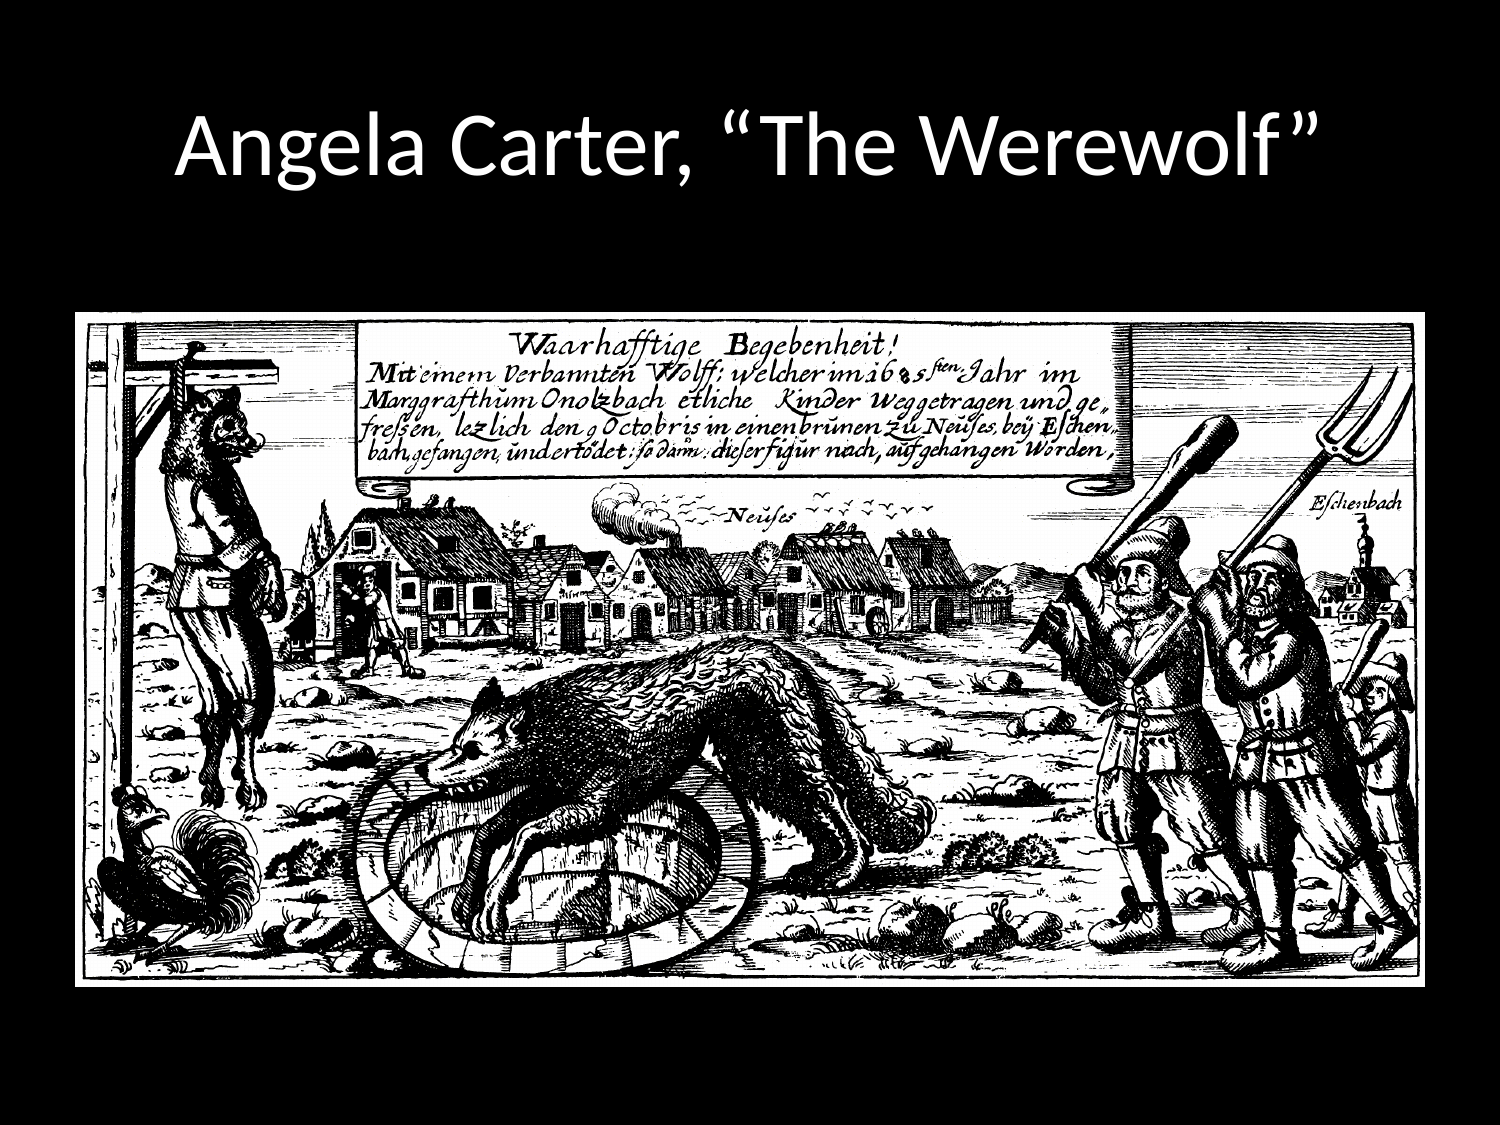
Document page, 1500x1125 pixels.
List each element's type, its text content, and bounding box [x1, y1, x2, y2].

title Angela Carter, “The Werewolf” [75, 45, 1425, 233]
picture [74, 312, 1426, 987]
